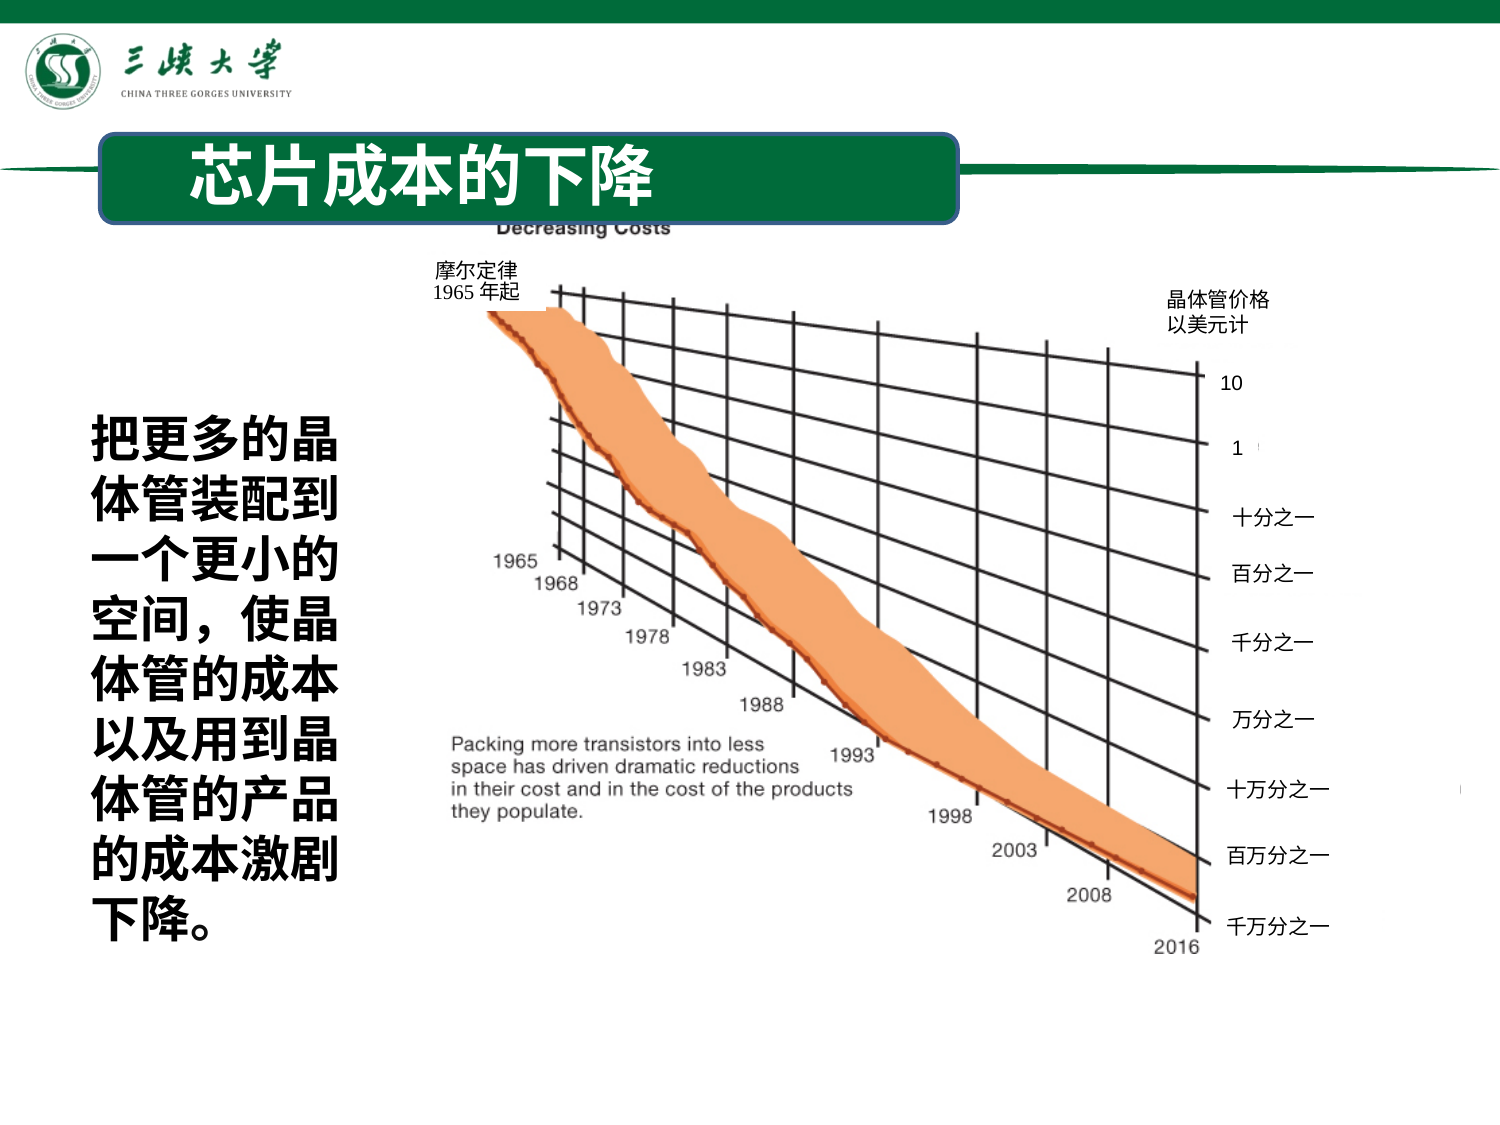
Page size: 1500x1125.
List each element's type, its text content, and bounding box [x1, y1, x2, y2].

picture [11, 13, 305, 118]
text_box 芯片成本的下降 [173, 126, 951, 222]
text_box [958, 163, 1500, 175]
picture [425, 198, 1461, 254]
list 把更多的晶体管装配到一个更小的空间，使晶体管的成本以及用到晶体管的产品的成本激剧下降。 [75, 400, 371, 714]
text_box [0, 0, 1500, 24]
picture [425, 947, 1461, 954]
text_box [0, 166, 100, 172]
text_box [100, 134, 420, 224]
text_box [407, 254, 1461, 947]
text_box [951, 136, 958, 197]
